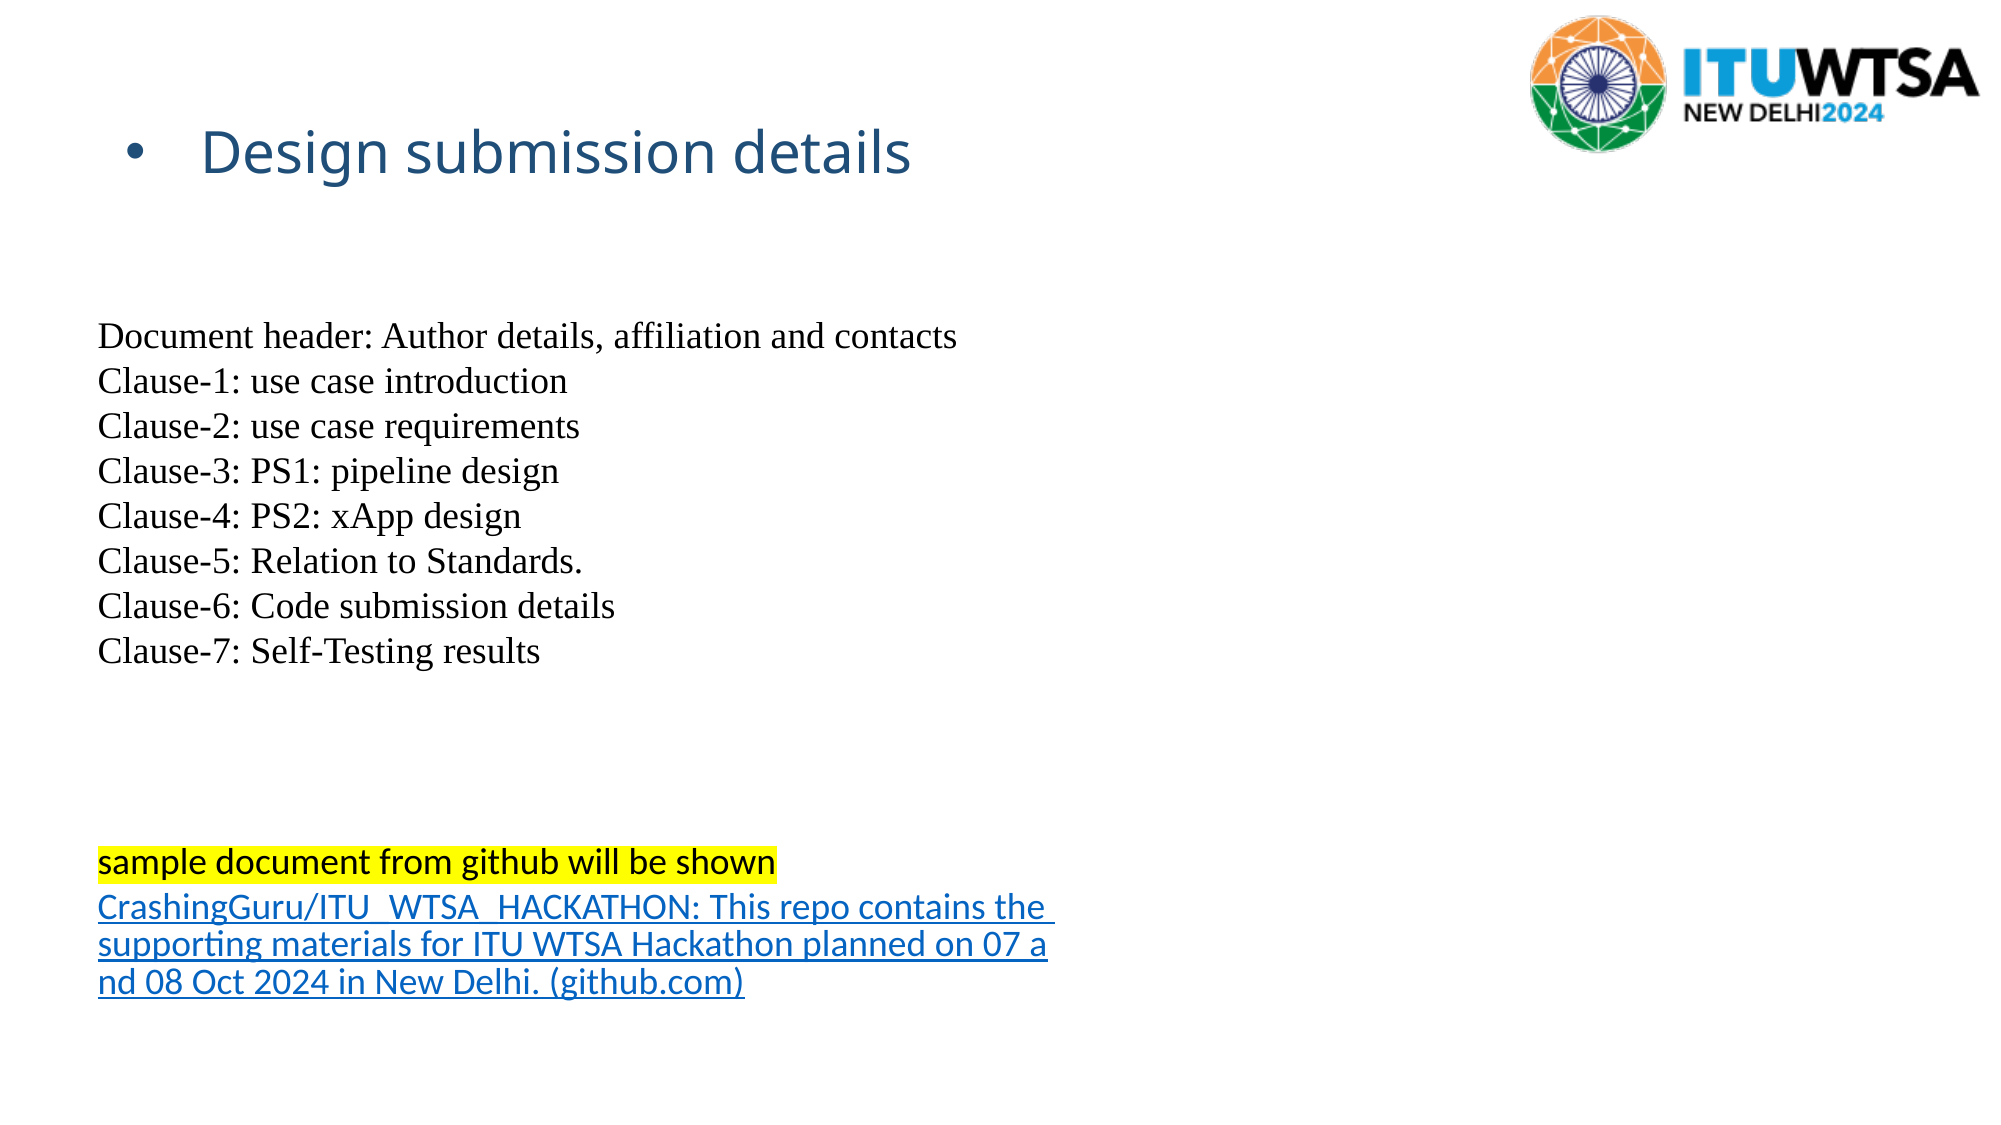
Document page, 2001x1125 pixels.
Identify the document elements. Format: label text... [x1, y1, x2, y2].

text_box Design submission details [35, 98, 2000, 204]
text_box Document header: Author details, affiliation and contacts Clause-1: use case introduction Clause-2: use case requirements Clause-3: PS1: pipeline design Clause-4: PS2: xApp design Clause-5: Relation to Standards. Clause-6: Code submission details Clause-7: Self-Testing results [82, 304, 1048, 724]
text_box sample document from github will be shown CrashingGuru/ITU_WTSA_HACKATHON: This repo contains the supporting materials for ITU WTSA Hackathon planned on 07 and 08 Oct 2024 in New Delhi. (github.com) [82, 829, 1073, 934]
picture [1515, 0, 1985, 161]
